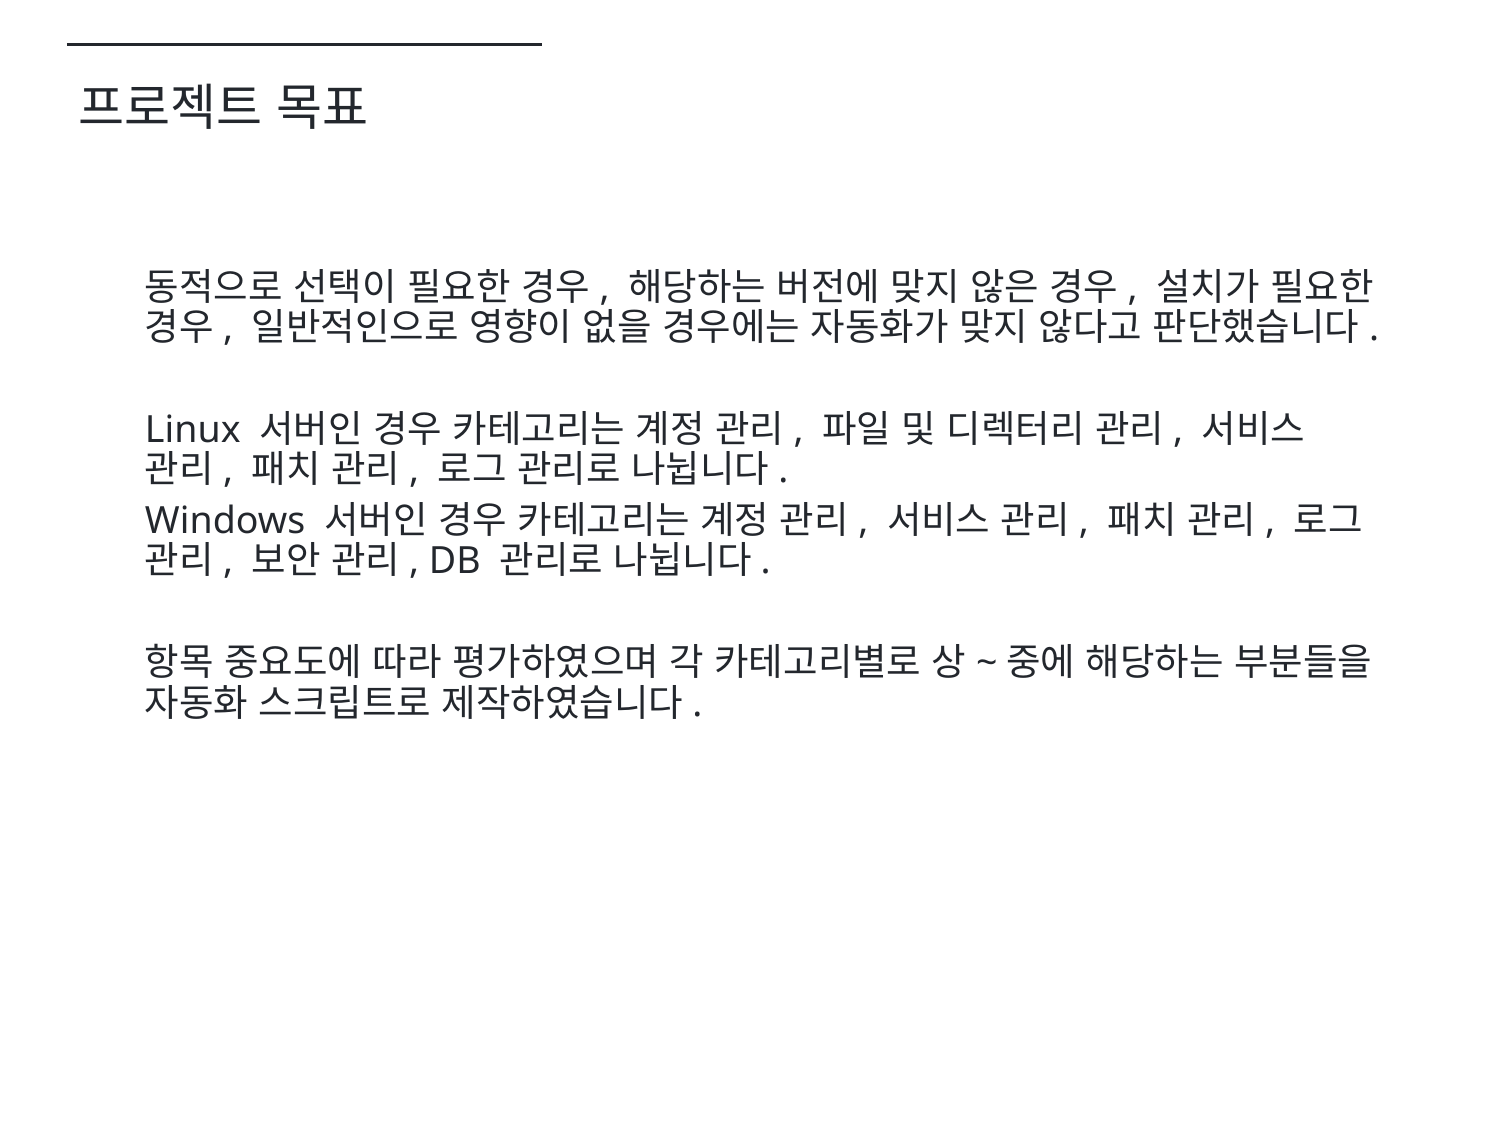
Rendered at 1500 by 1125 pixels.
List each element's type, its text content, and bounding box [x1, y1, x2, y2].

text_box 프로젝트 목표 [66, 76, 490, 211]
text_box 동적으로 선택이 필요한 경우, 해당하는 버전에 맞지 않은 경우, 설치가 필요한 경우, 일반적인으로 영향이 없을 경우에는 자동화가 맞지 않다고 판단했습니다. Linux 서버인 경우 카테고리는 계정 관리, 파일 및 디렉터리 관리, 서비스 관리, 패치 관리, 로그 관리로 나뉩니다. Windows 서버인 경우 카테고리는 계정 관리, 서비스 관리, 패치 관리, 로그 관리, 보안 관리, DB 관리로 나뉩니다. 항목 중요도에 따라 평가하였으며 각 카테고리별로 상~중에 해당하는 부분들을 자동화 스크립트로 제작하였습니다. [100, 260, 1400, 783]
